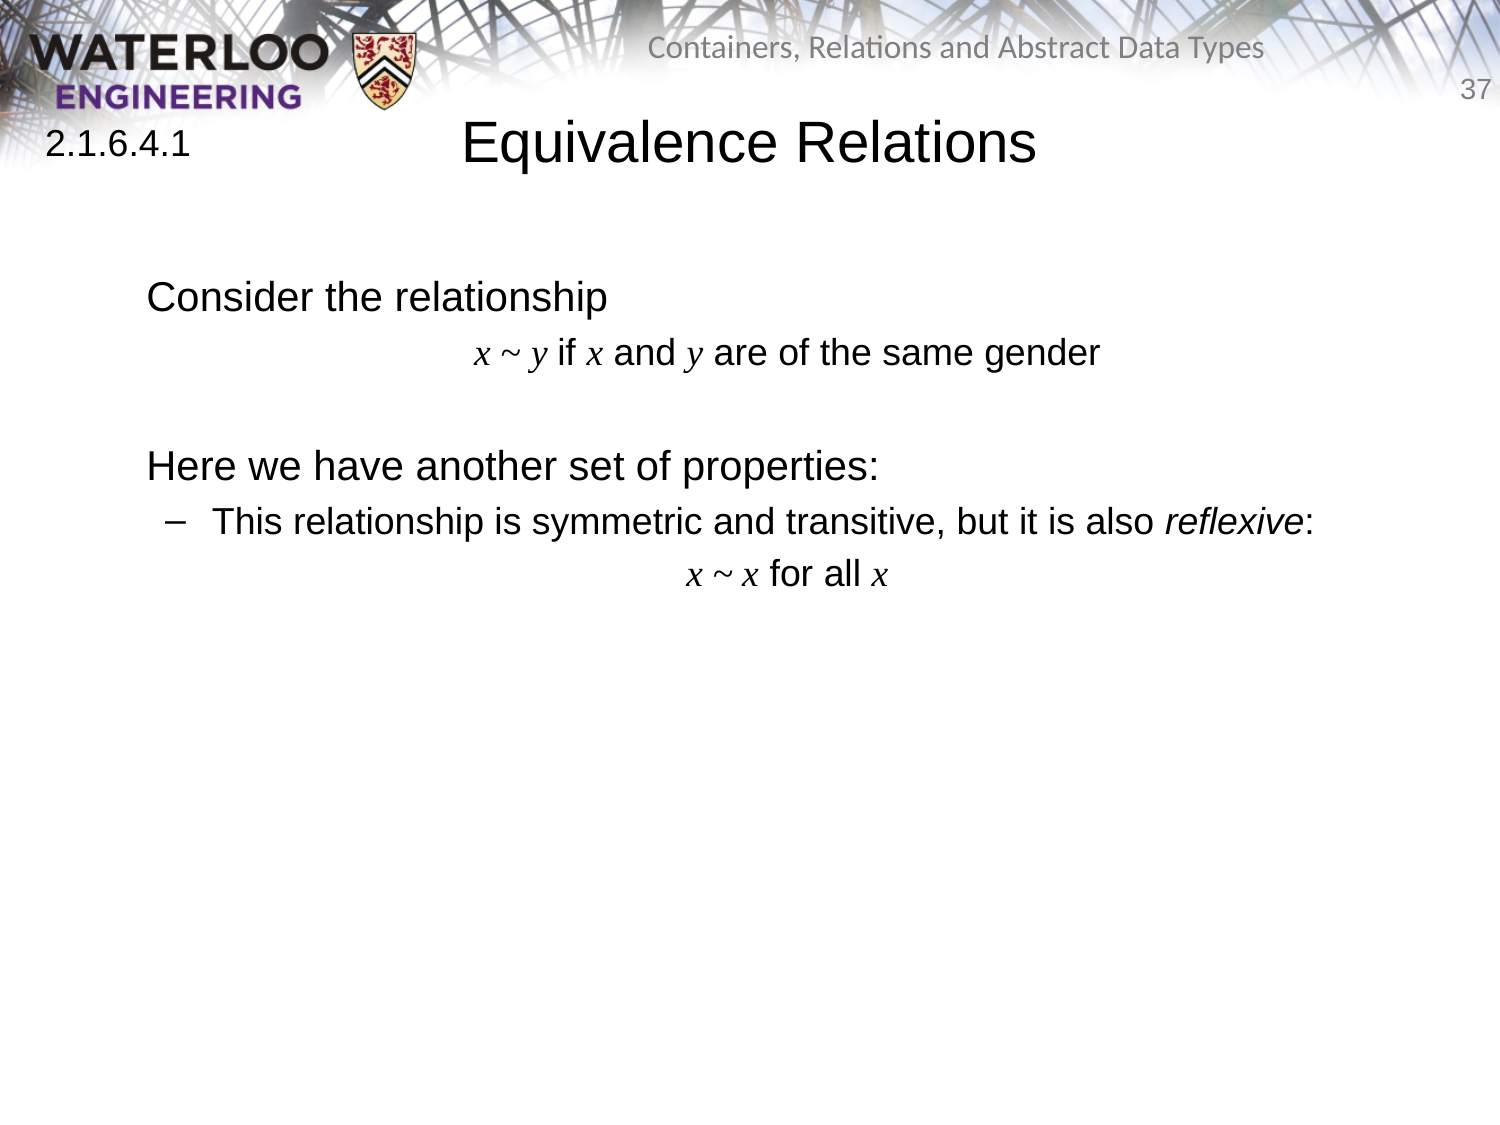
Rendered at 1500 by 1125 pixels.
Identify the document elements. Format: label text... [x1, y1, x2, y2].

picture [0, 0, 1500, 1125]
title Equivalence Relations [74, 44, 1426, 233]
text_box 2.1.6.4.1 [30, 111, 206, 172]
list Consider the relationship x ~ y if x and y are of the same gender Here we have another set of properties: This relationship is symmetric and transitive, but it is also reflexive: x ~ x for all x [74, 262, 1426, 1006]
